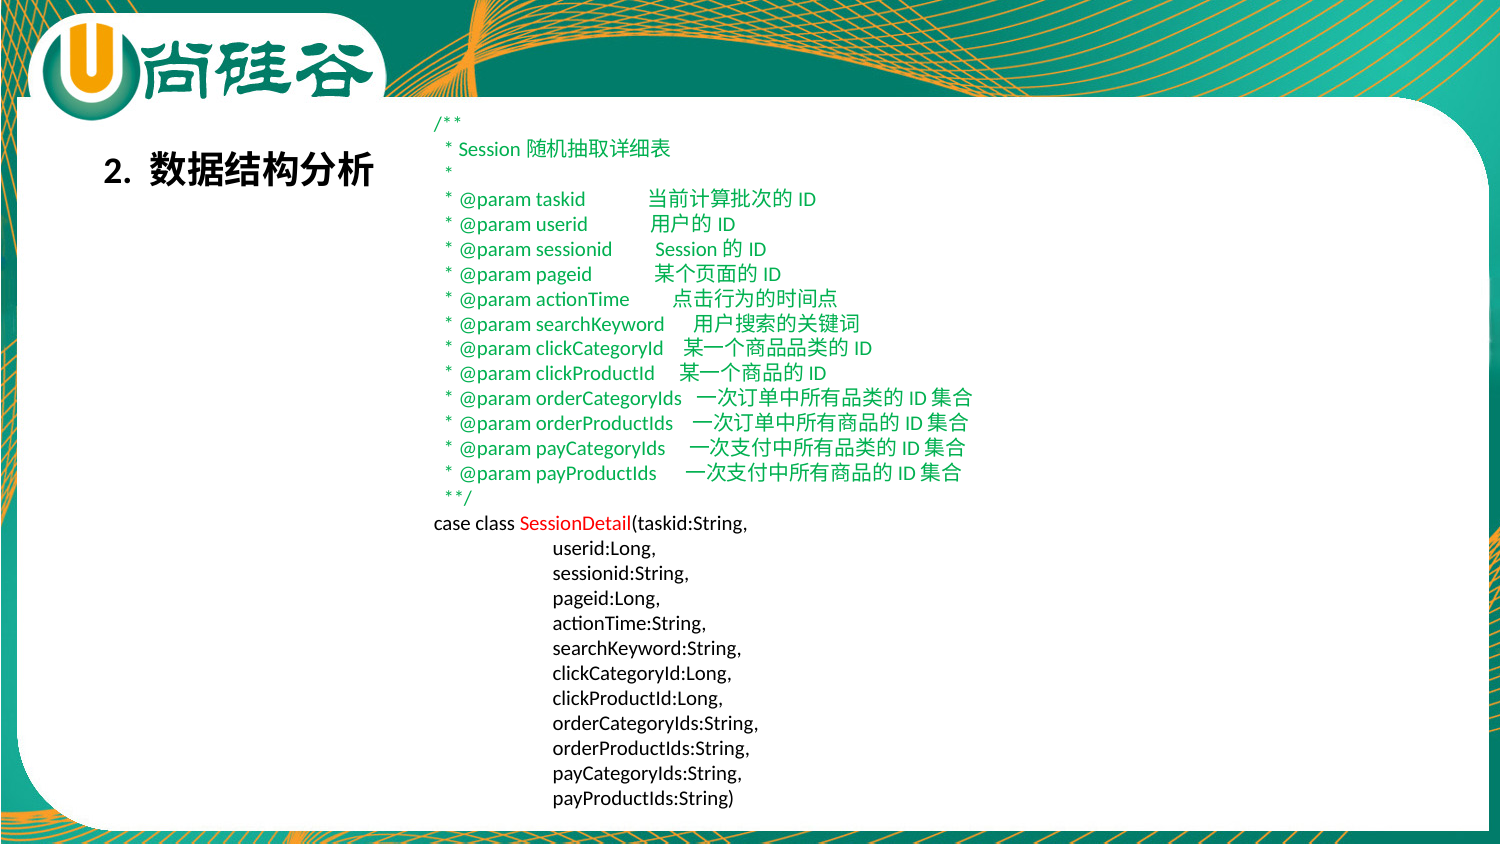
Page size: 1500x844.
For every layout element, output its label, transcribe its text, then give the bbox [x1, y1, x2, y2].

text_box /** * Session随机抽取详细表 * * @param taskid 当前计算批次的ID * @param userid 用户的ID * @param sessionid Session的ID * @param pageid 某个页面的ID * @param actionTime 点击行为的时间点 * @param searchKeyword 用户搜索的关键词 * @param clickCategoryId 某一个商品品类的ID * @param clickProductId 某一个商品的ID * @param orderCategoryIds 一次订单中所有品类的ID集合 * @param orderProductIds 一次订单中所有商品的ID集合 * @param payCategoryIds 一次支付中所有品类的ID集合 * @param payProductIds 一次支付中所有商品的ID集合 **/ case class SessionDetail(taskid:String, userid:Long, sessionid:String, pageid:Long, actionTime:String, searchKeyword:String, clickCategoryId:Long, clickProductId:Long, orderCategoryIds:String, orderProductIds:String, payCategoryIds:String, payProductIds:String) [419, 102, 1176, 818]
picture [0, 0, 1500, 844]
text_box 2. 数据结构分析 [88, 138, 455, 199]
